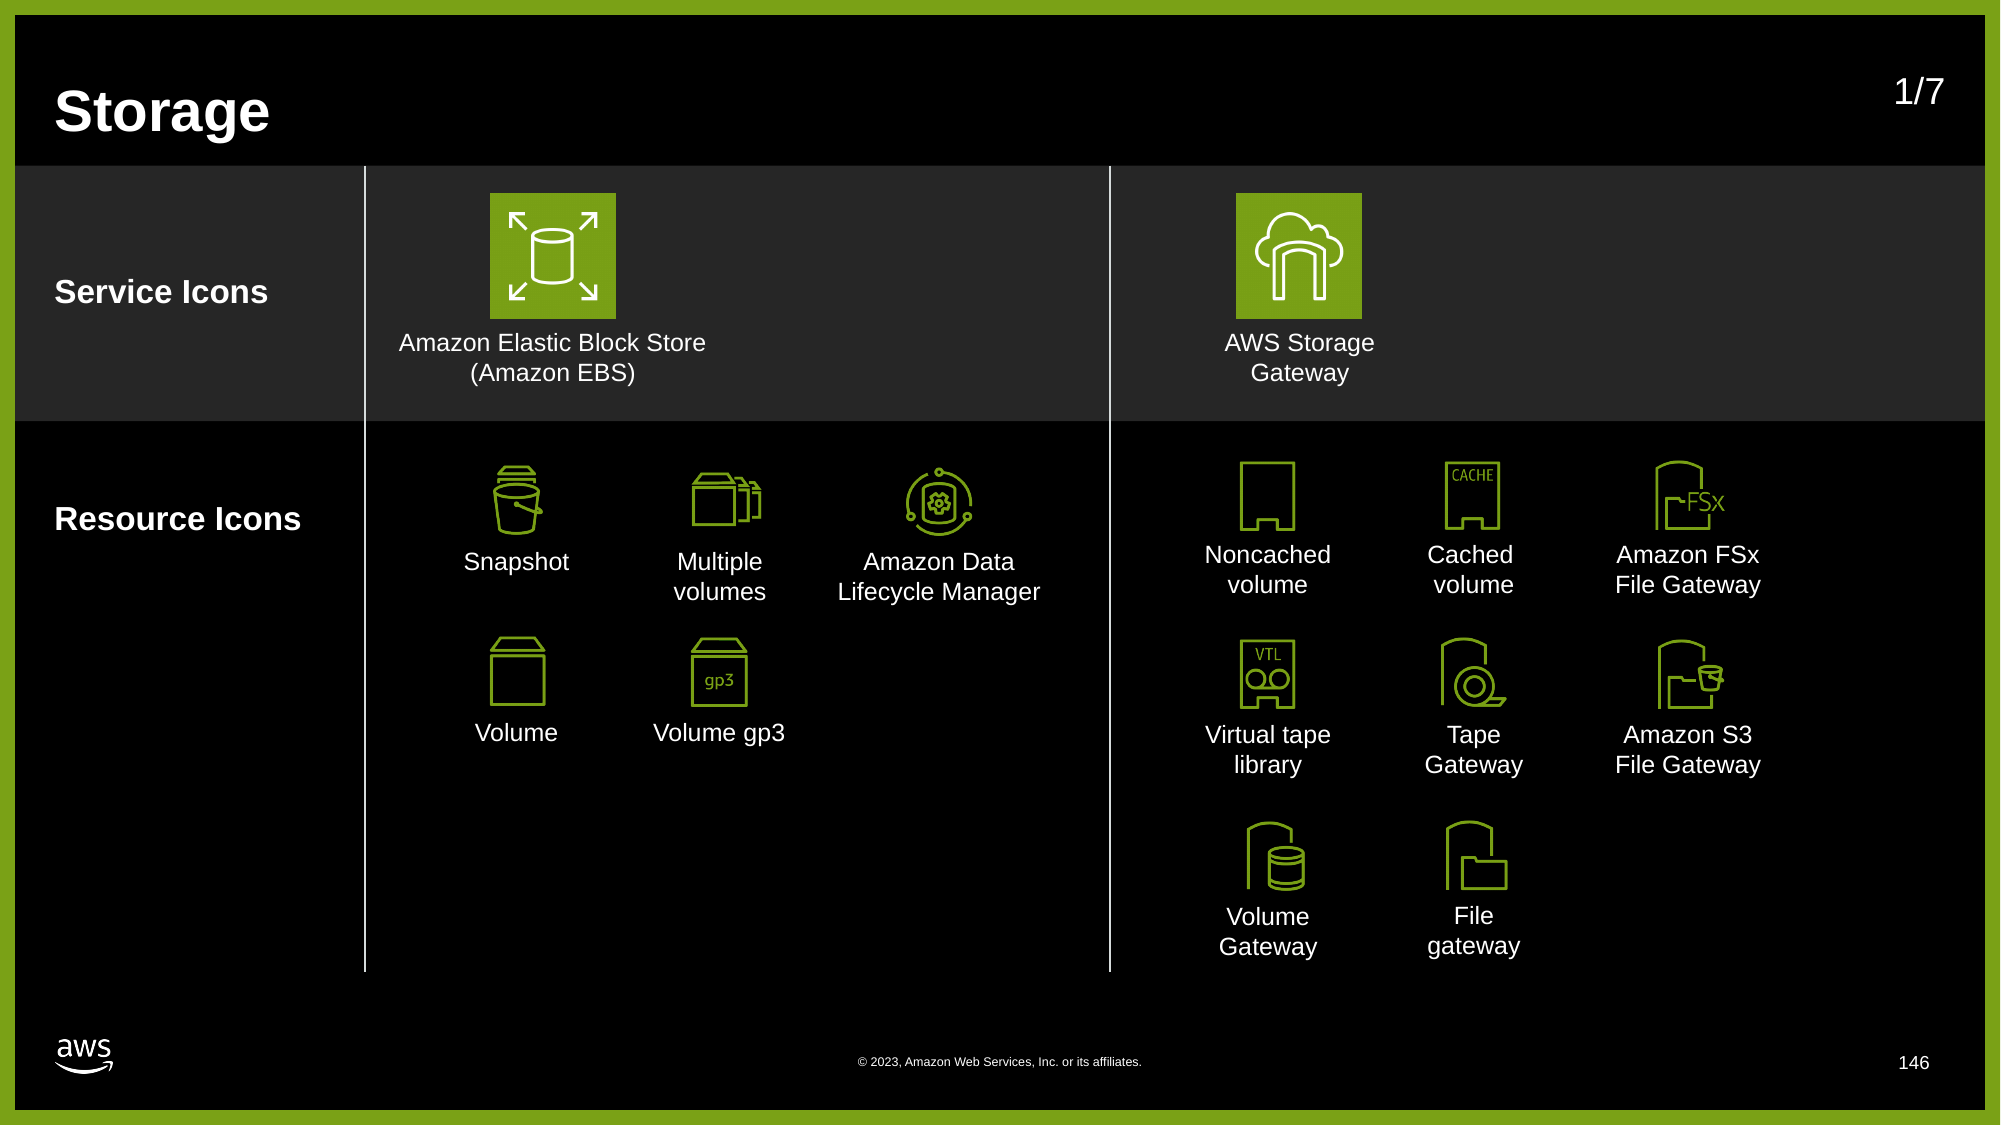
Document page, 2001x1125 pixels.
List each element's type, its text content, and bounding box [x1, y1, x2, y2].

picture [55, 1039, 113, 1074]
picture [901, 464, 977, 540]
slide_number 146 [1494, 1031, 1945, 1092]
text_box Noncached volume [1175, 531, 1361, 606]
text_box Amazon S3 File Gateway [1589, 711, 1788, 786]
picture [1230, 458, 1306, 534]
text_box Amazon Data Lifecycle Manager [817, 538, 1062, 613]
picture [1230, 636, 1306, 712]
text_box Multiple volumes [626, 538, 814, 614]
picture [688, 461, 764, 537]
picture [1653, 636, 1729, 712]
text_box Virtual tape library [1175, 711, 1361, 786]
picture [480, 462, 556, 538]
text_box Volume gp3 [625, 708, 814, 754]
text_box File gateway [1395, 891, 1553, 967]
text_box Cached volume [1395, 531, 1553, 606]
picture [1237, 818, 1313, 894]
title Storage [39, 59, 1457, 166]
text_box Tape Gateway [1395, 711, 1553, 786]
list 1/7 [1693, 59, 1961, 166]
text_box Amazon FSx File Gateway [1589, 531, 1788, 606]
text_box AWS Storage Gateway [1119, 318, 1481, 394]
picture [490, 193, 616, 319]
text_box Amazon Elastic Block Store (Amazon EBS) [369, 319, 737, 394]
text_box Volume [423, 708, 611, 754]
picture [1438, 817, 1514, 893]
text_box Snapshot [423, 537, 611, 583]
text_box Volume Gateway [1175, 893, 1361, 968]
picture [681, 634, 757, 710]
footer © 2023, Amazon Web Services, Inc. or its affiliates. [662, 1031, 1338, 1092]
picture [1435, 457, 1511, 534]
picture [480, 633, 556, 709]
picture [1652, 457, 1728, 533]
picture [1436, 634, 1512, 710]
picture [1236, 193, 1362, 319]
